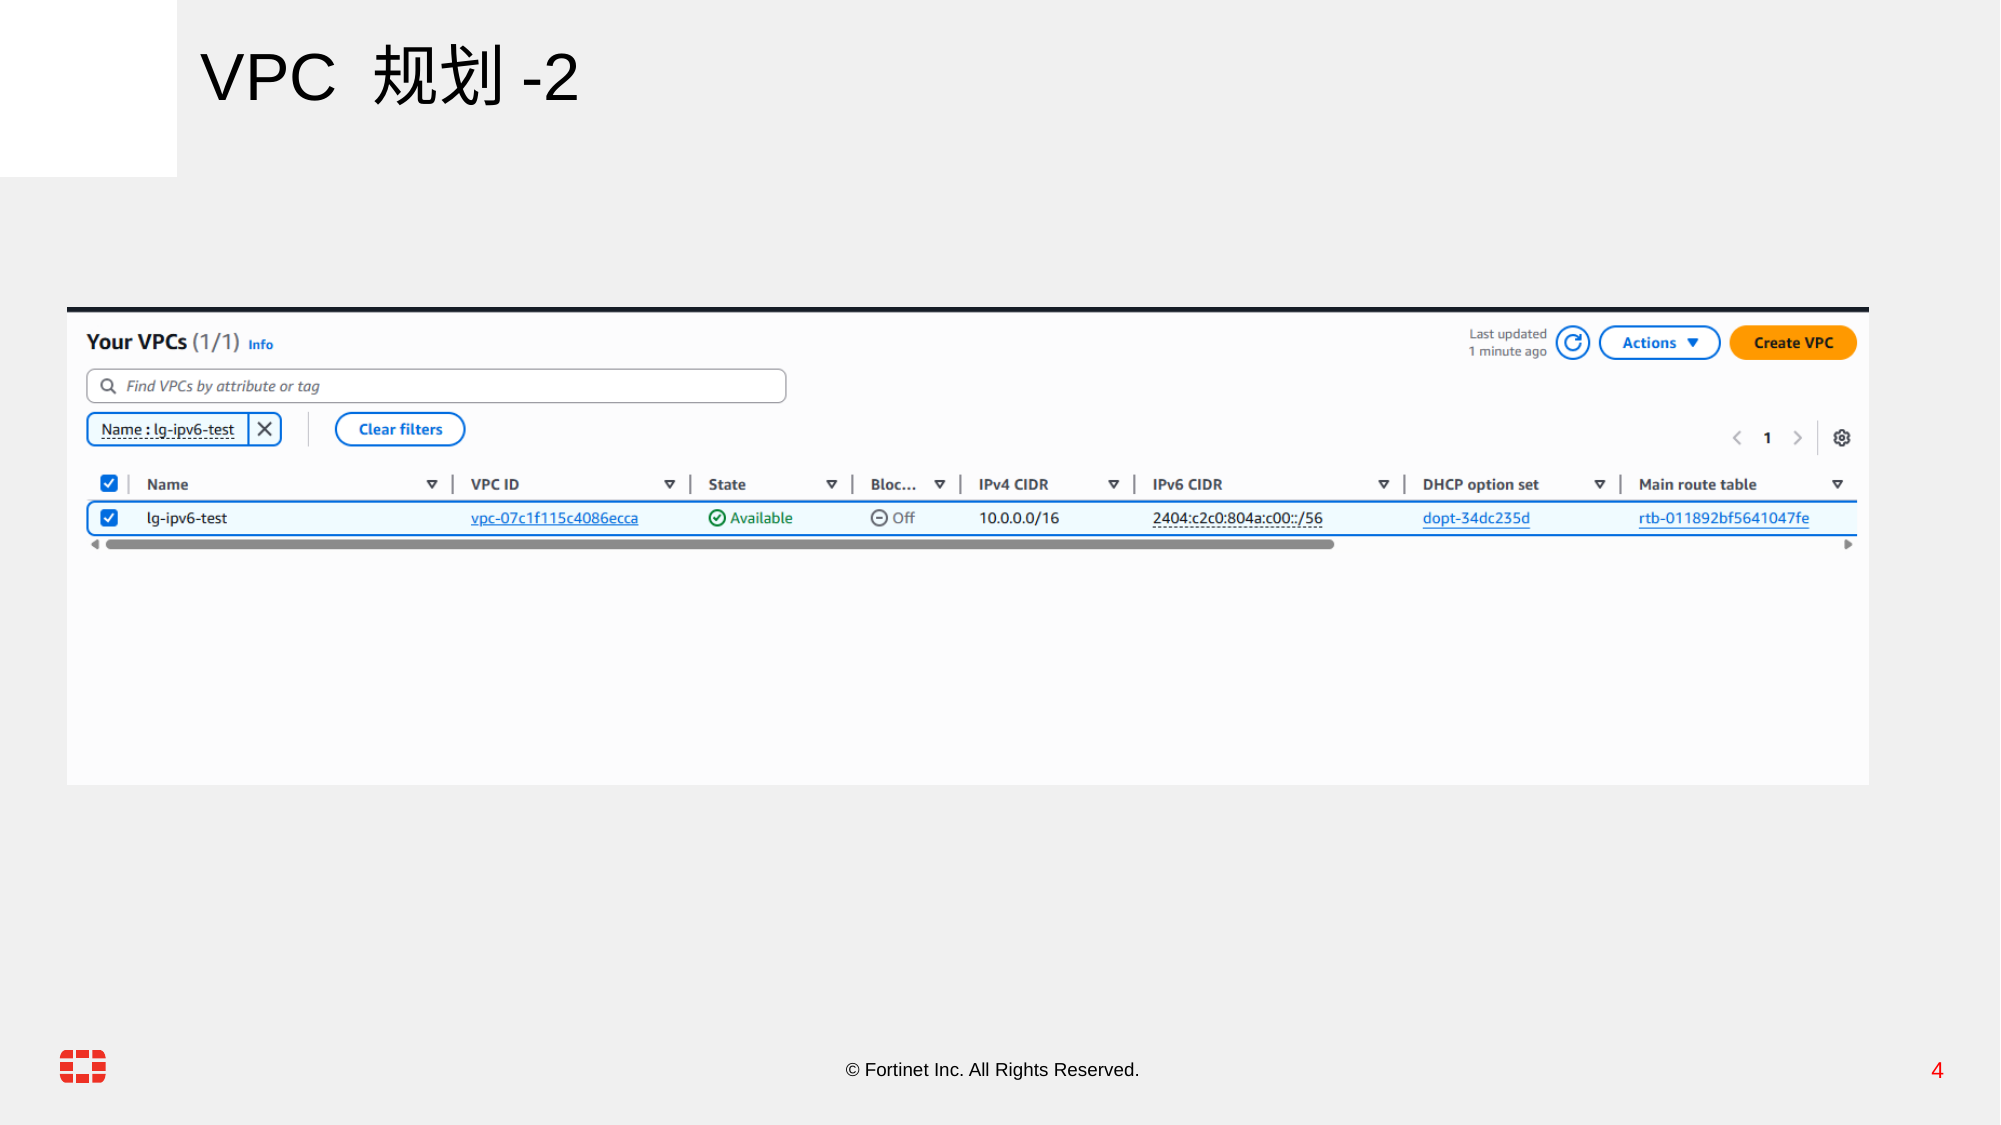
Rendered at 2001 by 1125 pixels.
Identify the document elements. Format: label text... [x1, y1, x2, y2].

text_box VPC 规划-2 [186, 35, 596, 123]
picture [67, 307, 1869, 785]
